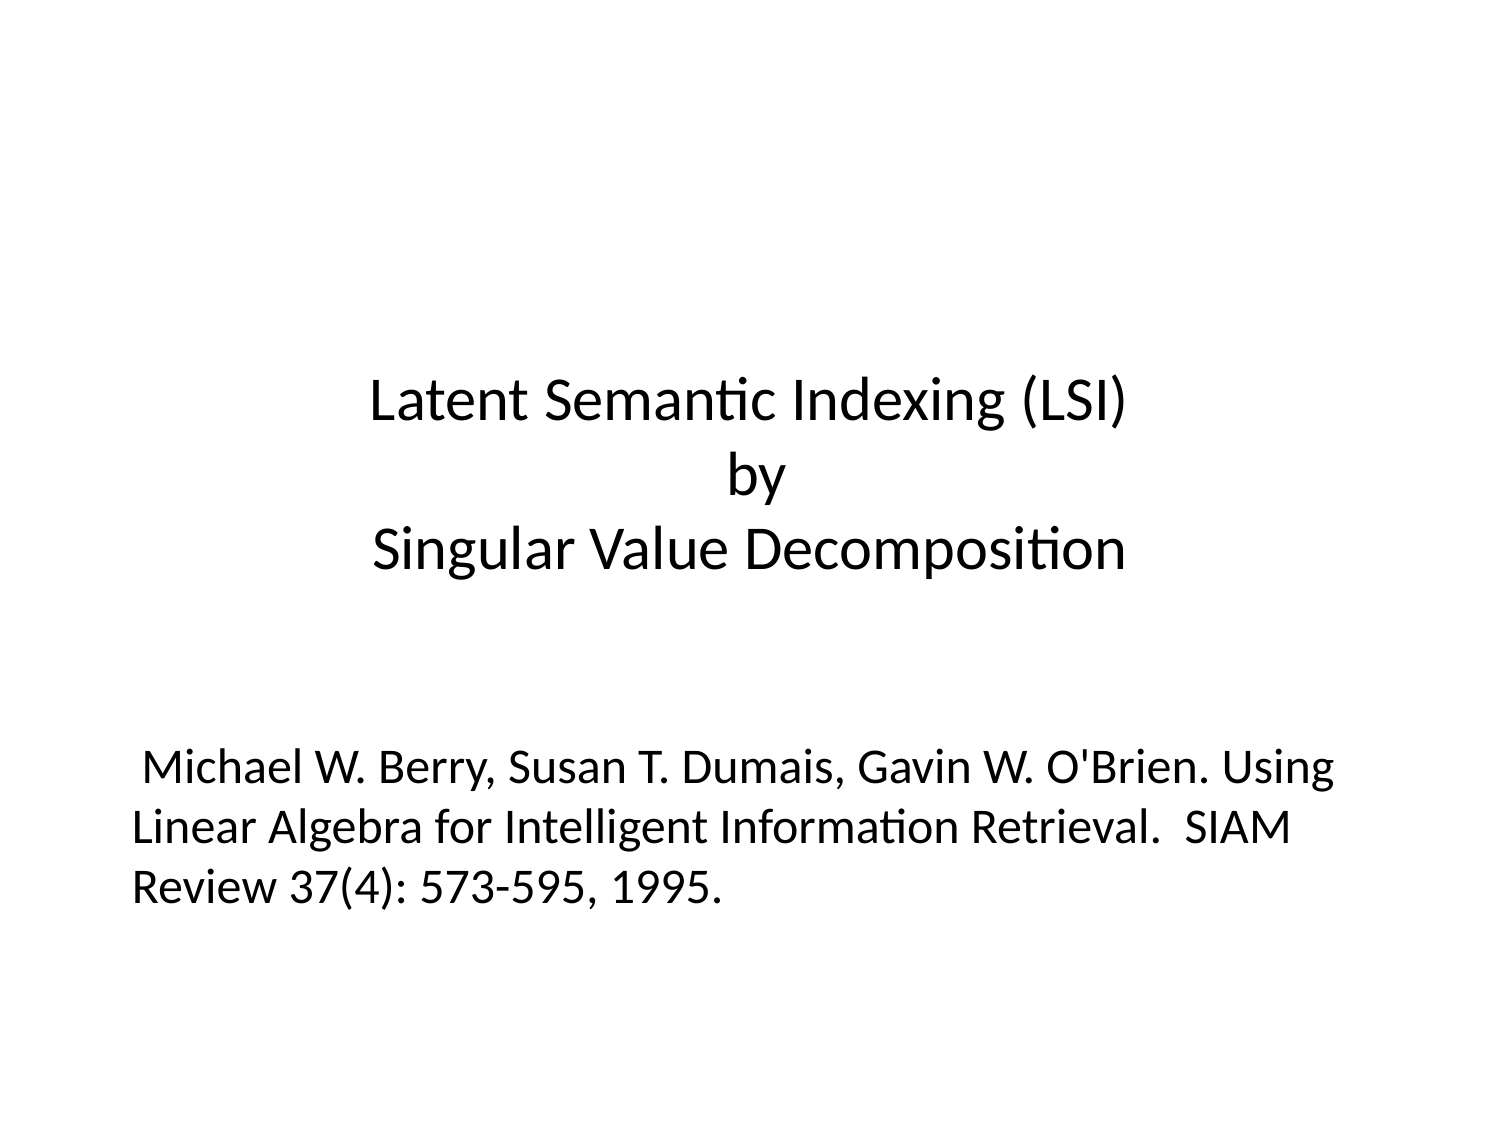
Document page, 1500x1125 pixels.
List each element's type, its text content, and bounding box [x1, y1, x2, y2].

text_box Michael W. Berry, Susan T. Dumais, Gavin W. O'Brien. Using Linear Algebra for Intelligent Information Retrieval. SIAM Review 37(4): 573-595, 1995. [117, 726, 1430, 922]
title Latent Semantic Indexing (LSI) by Singular Value Decomposition [112, 349, 1388, 591]
